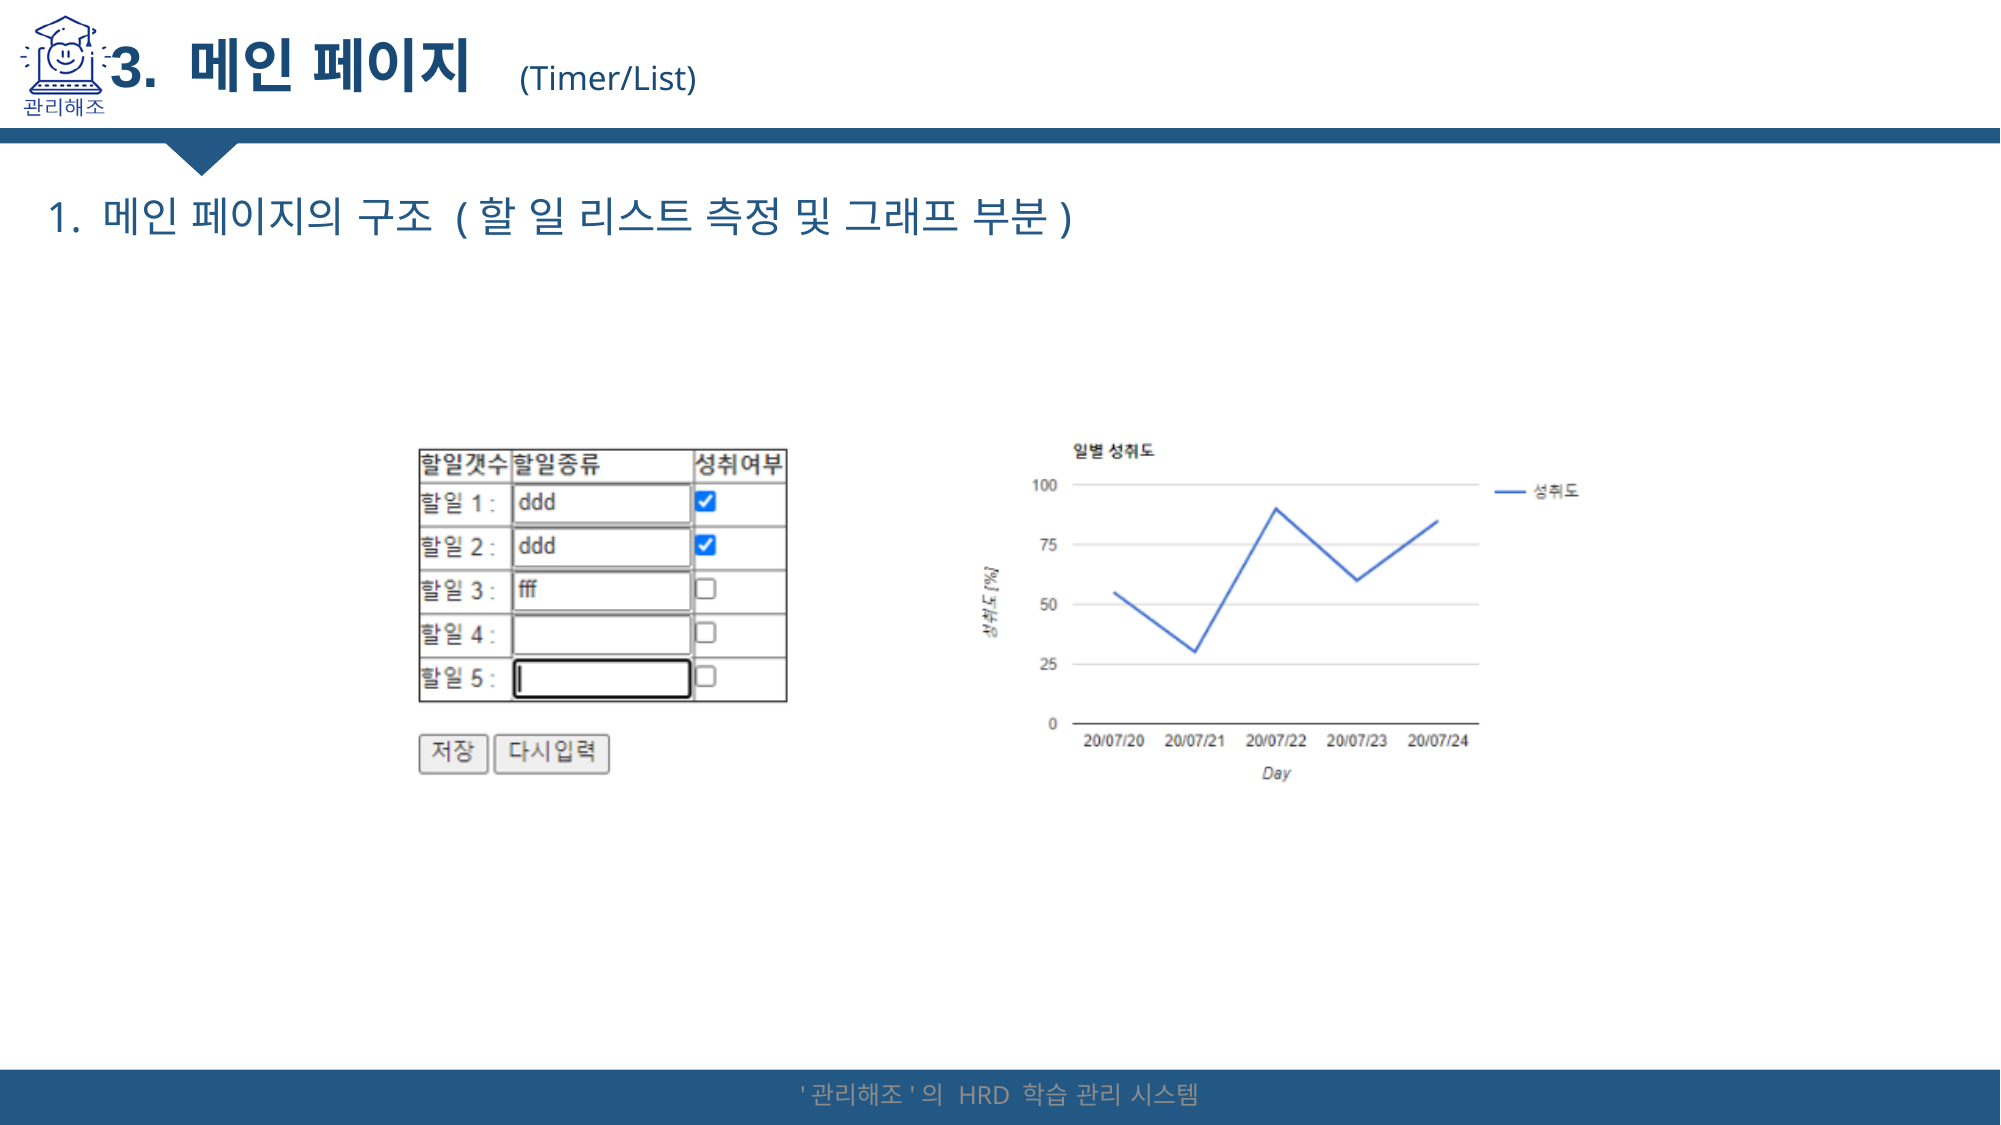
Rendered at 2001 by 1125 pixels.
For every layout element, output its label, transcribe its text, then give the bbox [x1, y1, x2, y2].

text_box [154, 134, 249, 178]
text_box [397, 406, 1603, 793]
text_box [0, 127, 2000, 144]
text_box 1. 메인 페이지의 구조 (할 일 리스트 측정 및 그래프 부분) [31, 183, 1087, 248]
text_box (Timer/List) [605, 49, 778, 104]
text_box [1338, 1069, 2000, 1125]
text_box [0, 1069, 662, 1125]
text_box 3. 메인 페이지 [117, 21, 605, 107]
footer '관리해조'의 HRD 학습 관리 시스템 [662, 1064, 1338, 1125]
picture [13, 14, 117, 124]
